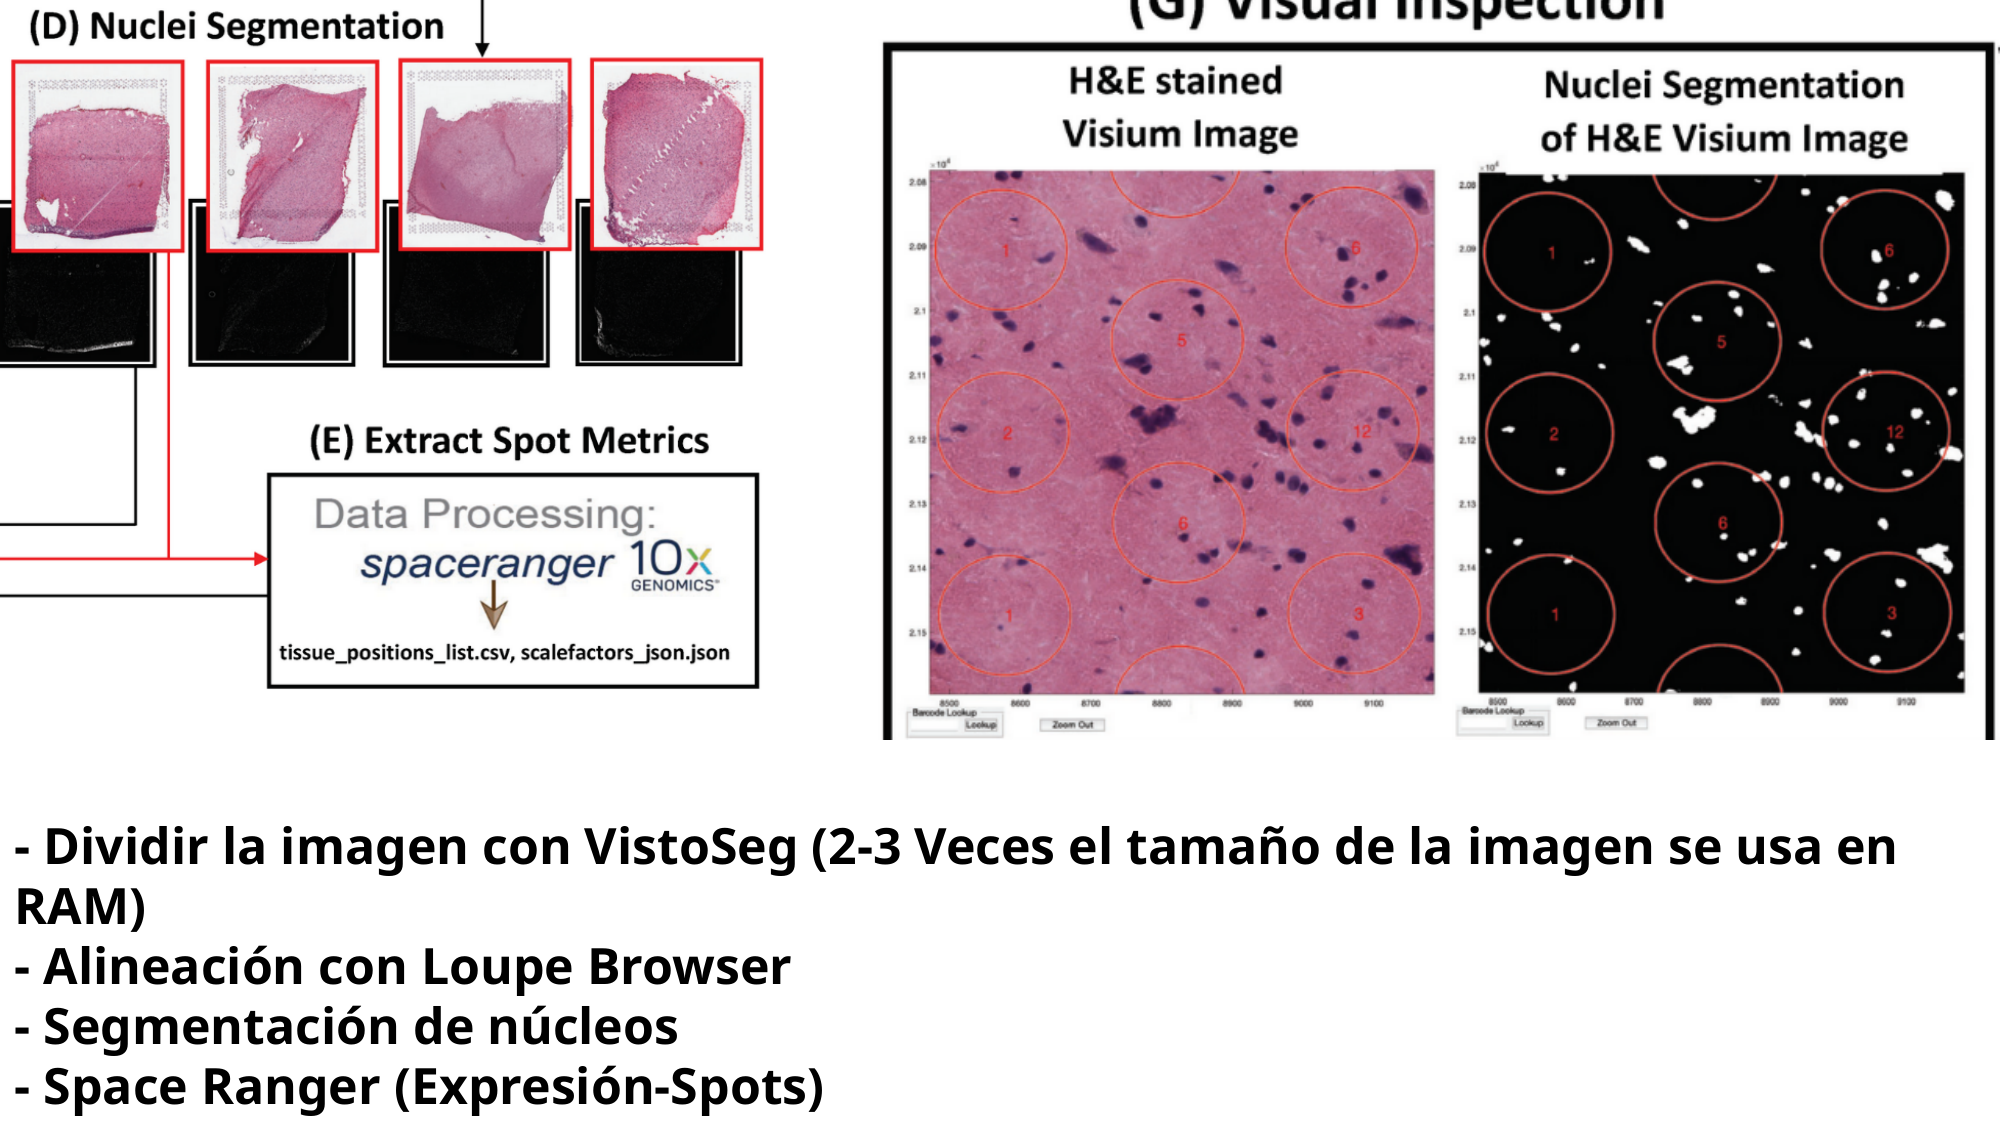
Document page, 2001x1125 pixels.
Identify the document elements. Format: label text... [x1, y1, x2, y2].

picture [874, 0, 2000, 740]
picture [0, 0, 766, 690]
text_box - Dividir la imagen con VistoSeg (2-3 Veces el tamaño de la imagen se usa en RAM) - Alineación con Loupe Browser - Segmentación de núcleos - Space Ranger (Expresión-Spots) - Conteo de núcleos [0, 806, 1975, 1125]
